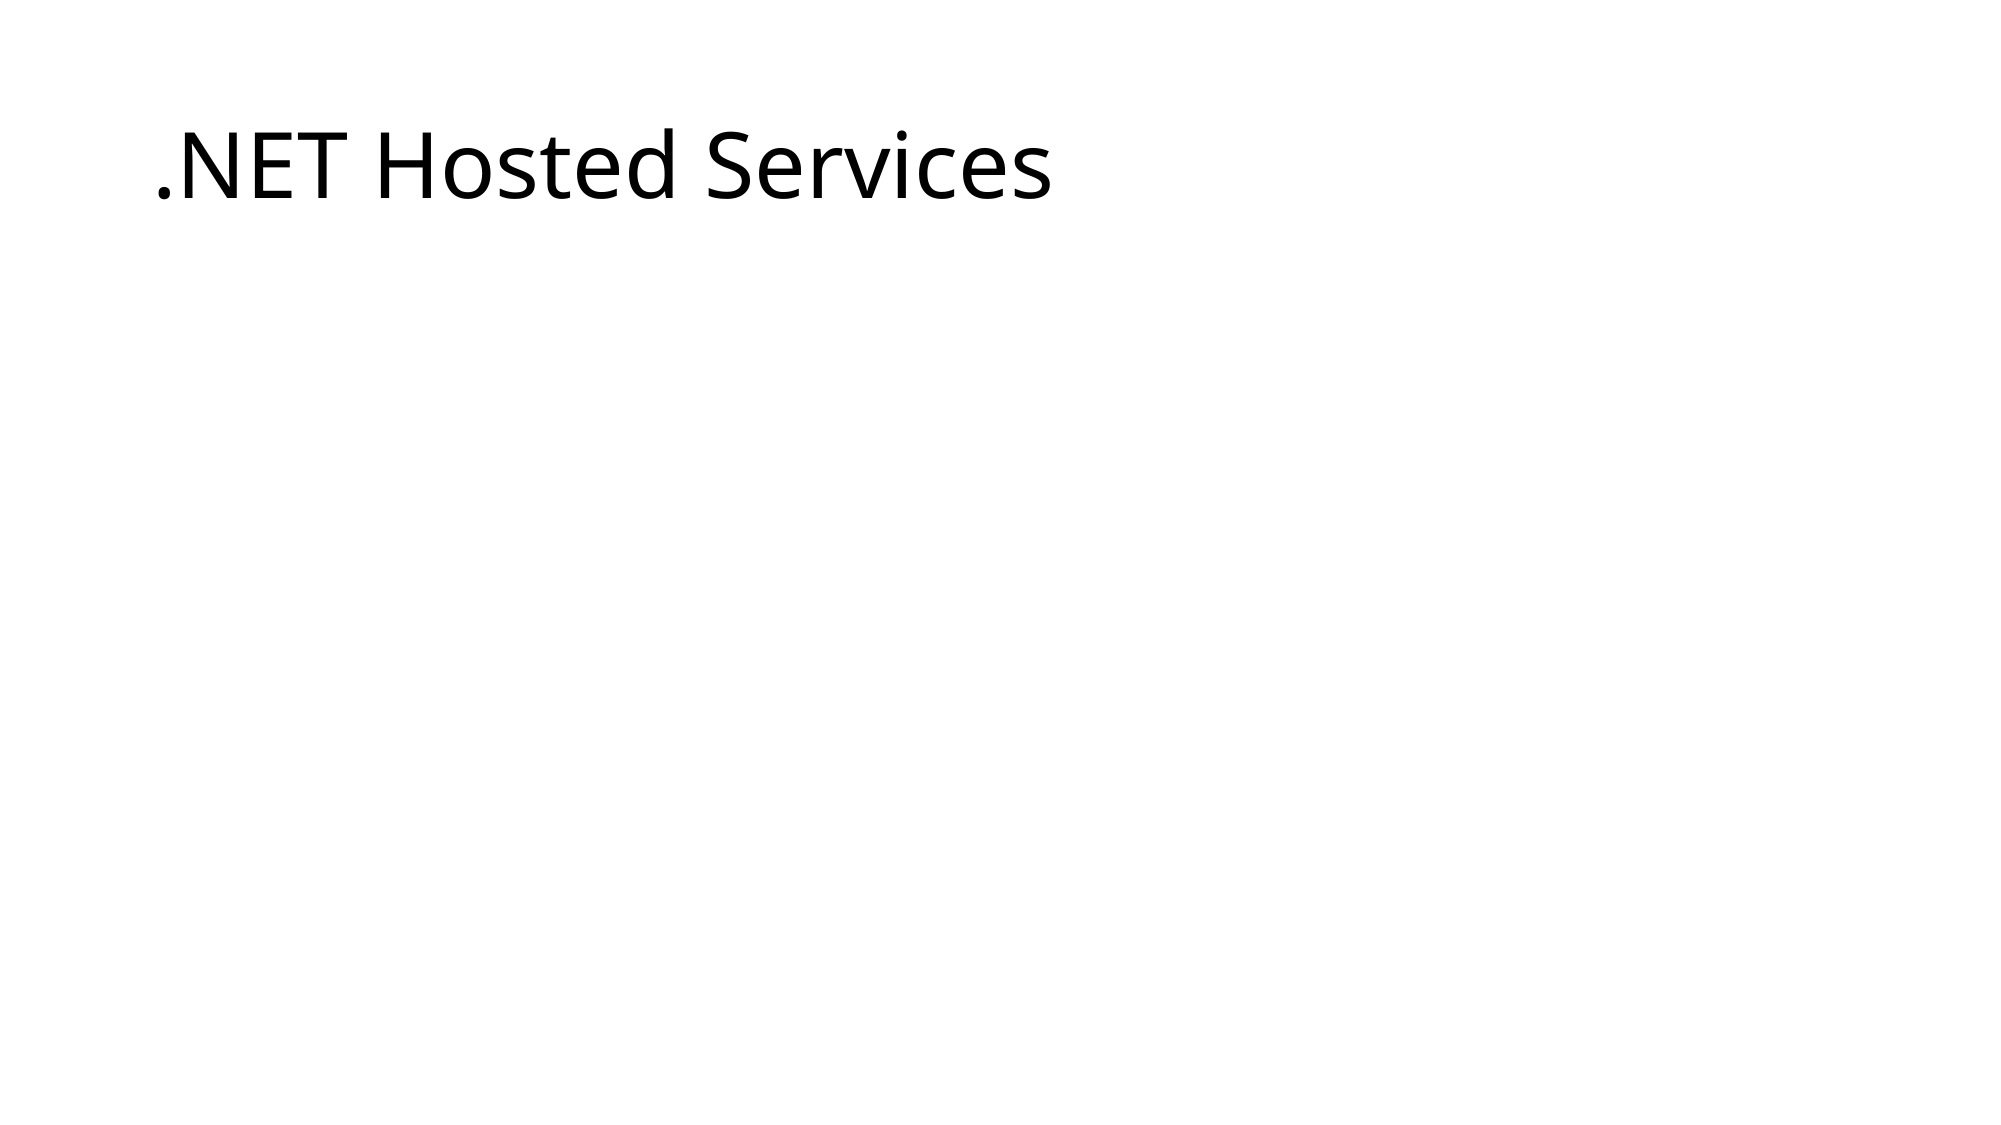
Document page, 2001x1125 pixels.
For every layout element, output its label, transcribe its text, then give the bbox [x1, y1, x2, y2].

title .NET Hosted Services [137, 59, 1863, 278]
